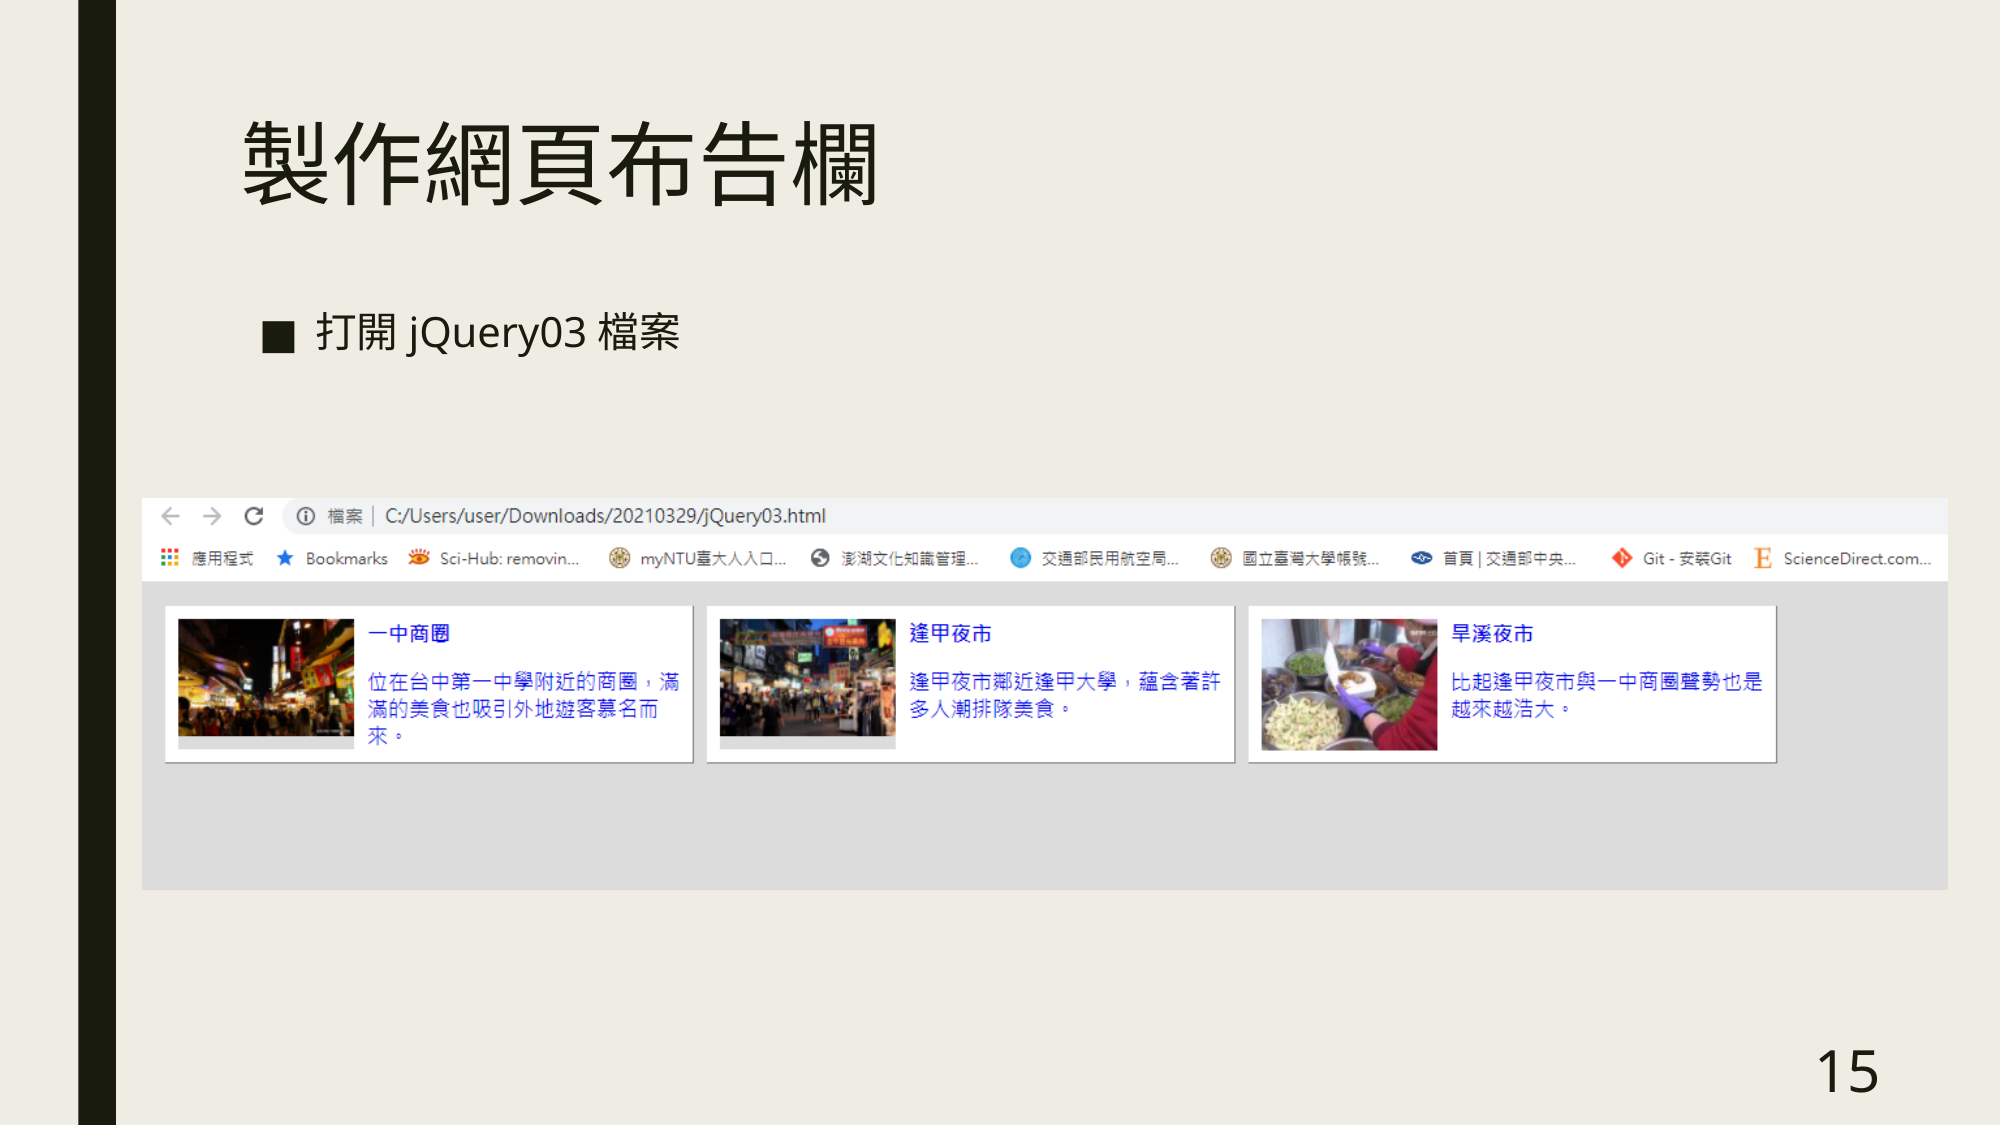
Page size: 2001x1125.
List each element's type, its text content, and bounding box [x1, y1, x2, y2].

picture [142, 497, 1949, 891]
list 打開jQuery03檔案 [225, 302, 1800, 495]
slide_number 15 [1633, 1040, 1896, 1107]
title 製作網頁布告欄 [225, 112, 1800, 302]
